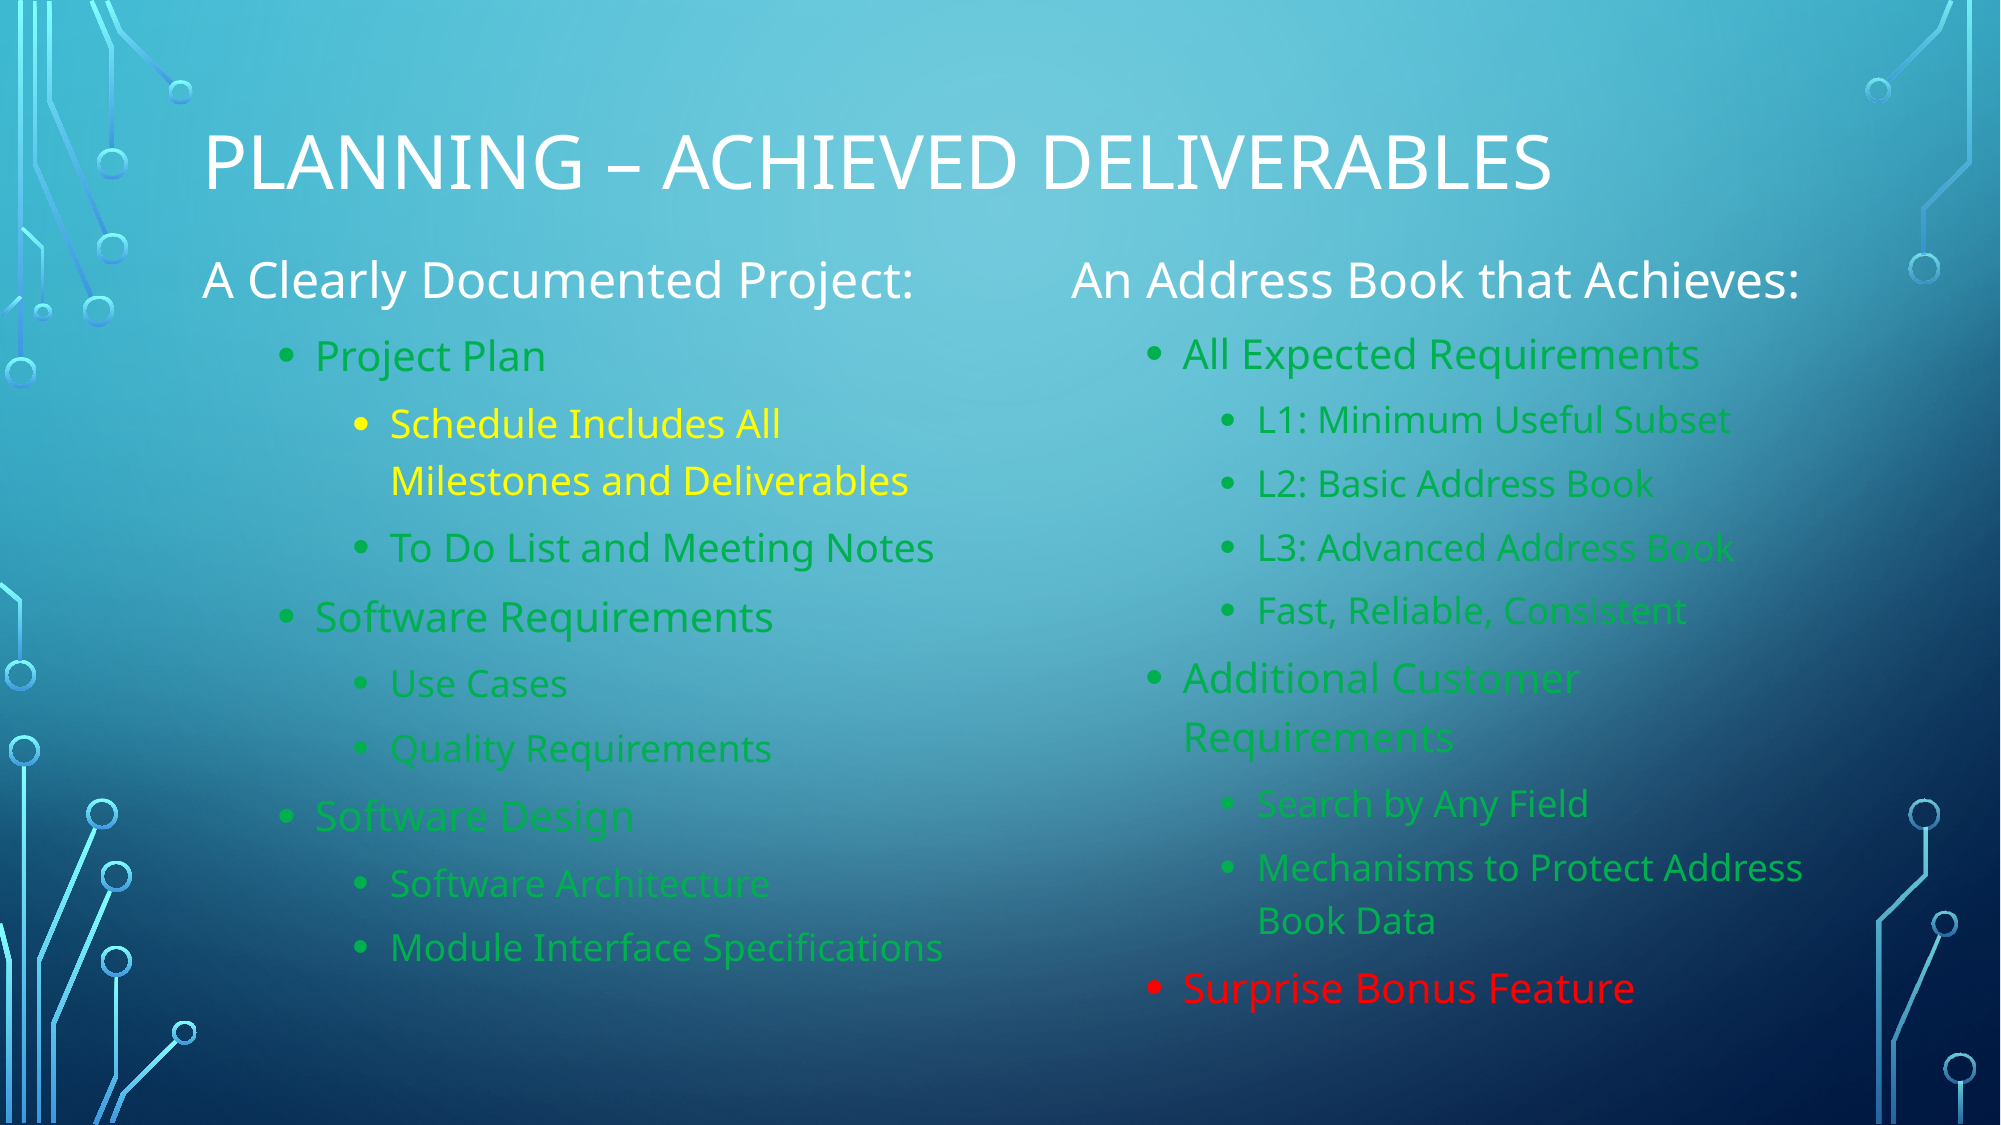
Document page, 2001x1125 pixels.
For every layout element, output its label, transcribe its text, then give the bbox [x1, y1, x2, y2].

list An Address Book that Achieves: All Expected Requirements L1: Minimum Useful Subset L2: Basic Address Book L3: Advanced Address Book Fast, Reliable, Consistent Additional Customer Requirements Search by Any Field Mechanisms to Protect Address Book Data Surprise Bonus Feature [1056, 229, 1870, 1025]
title Planning – ACHIEVED Deliverables [187, 101, 1813, 230]
text_box A Clearly Documented Project: Project Plan Schedule Includes All Milestones and Deliverables To Do List and Meeting Notes Software Requirements Use Cases Quality Requirements Software Design Software Architecture Module Interface Specifications [187, 229, 1001, 1125]
